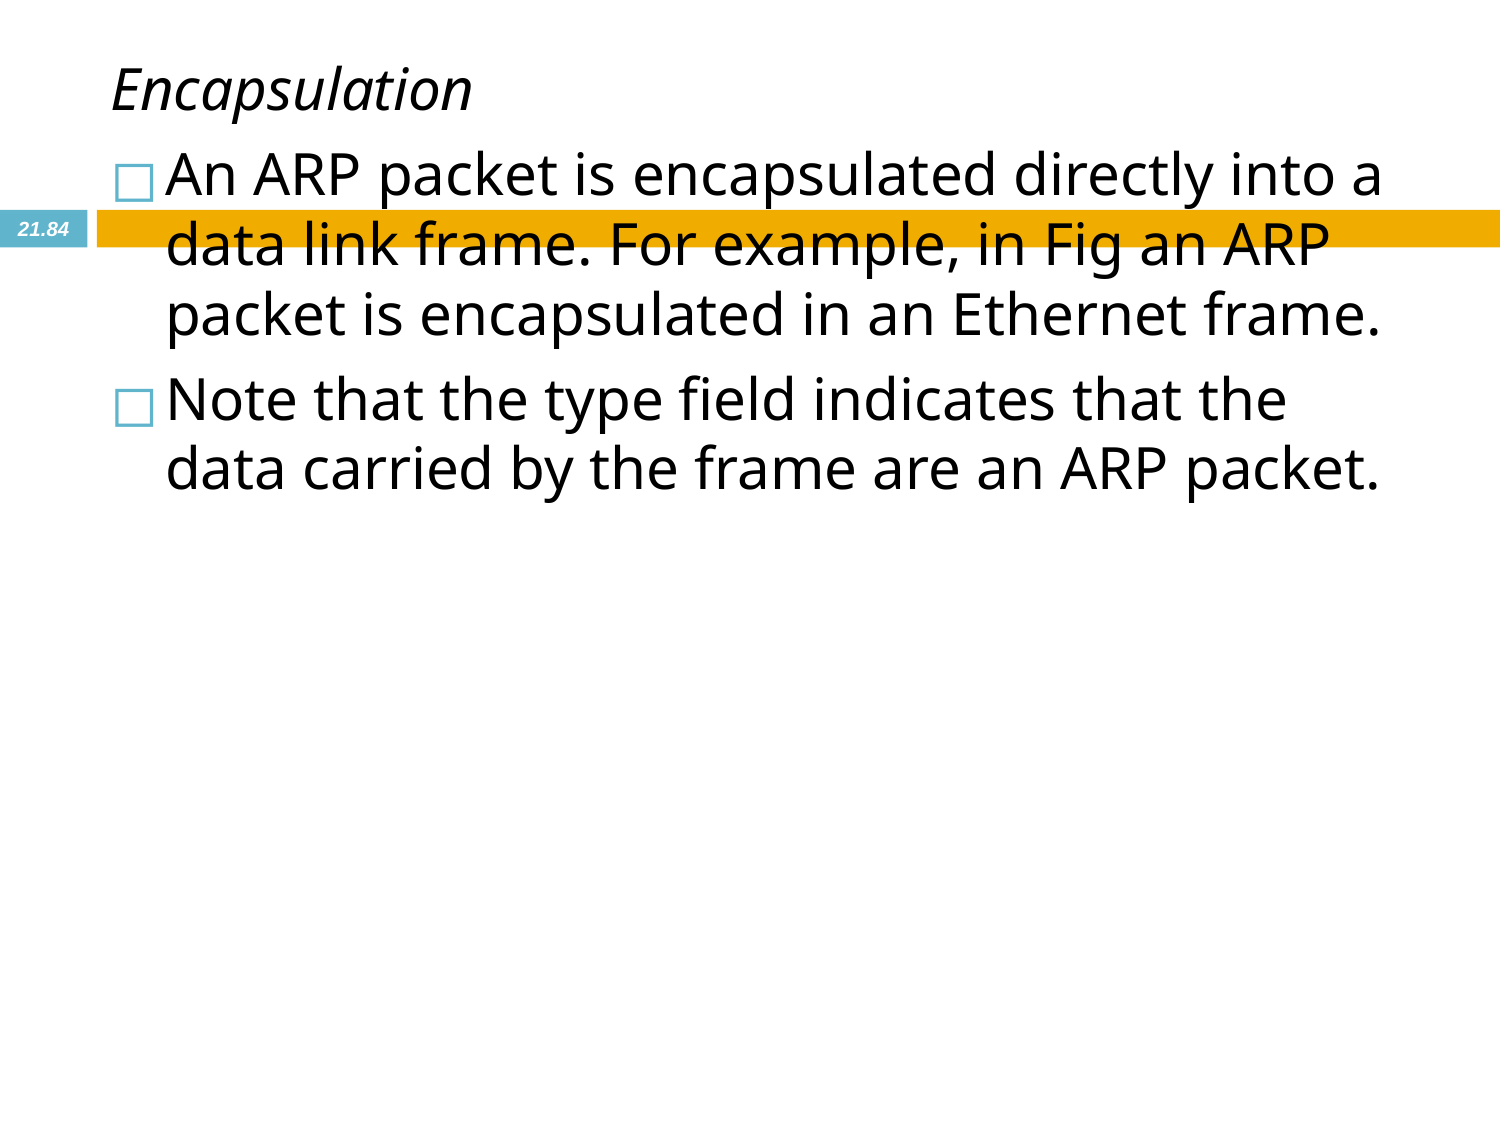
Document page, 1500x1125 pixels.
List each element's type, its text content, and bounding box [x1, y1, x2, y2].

slide_number 21.‹#› [0, 208, 88, 249]
list Encapsulation An ARP packet is encapsulated directly into a data link frame. For example, in Fig an ARP packet is encapsulated in an Ethernet frame. Note that the type field indicates that the data carried by the frame are an ARP packet. [75, 45, 1425, 1005]
